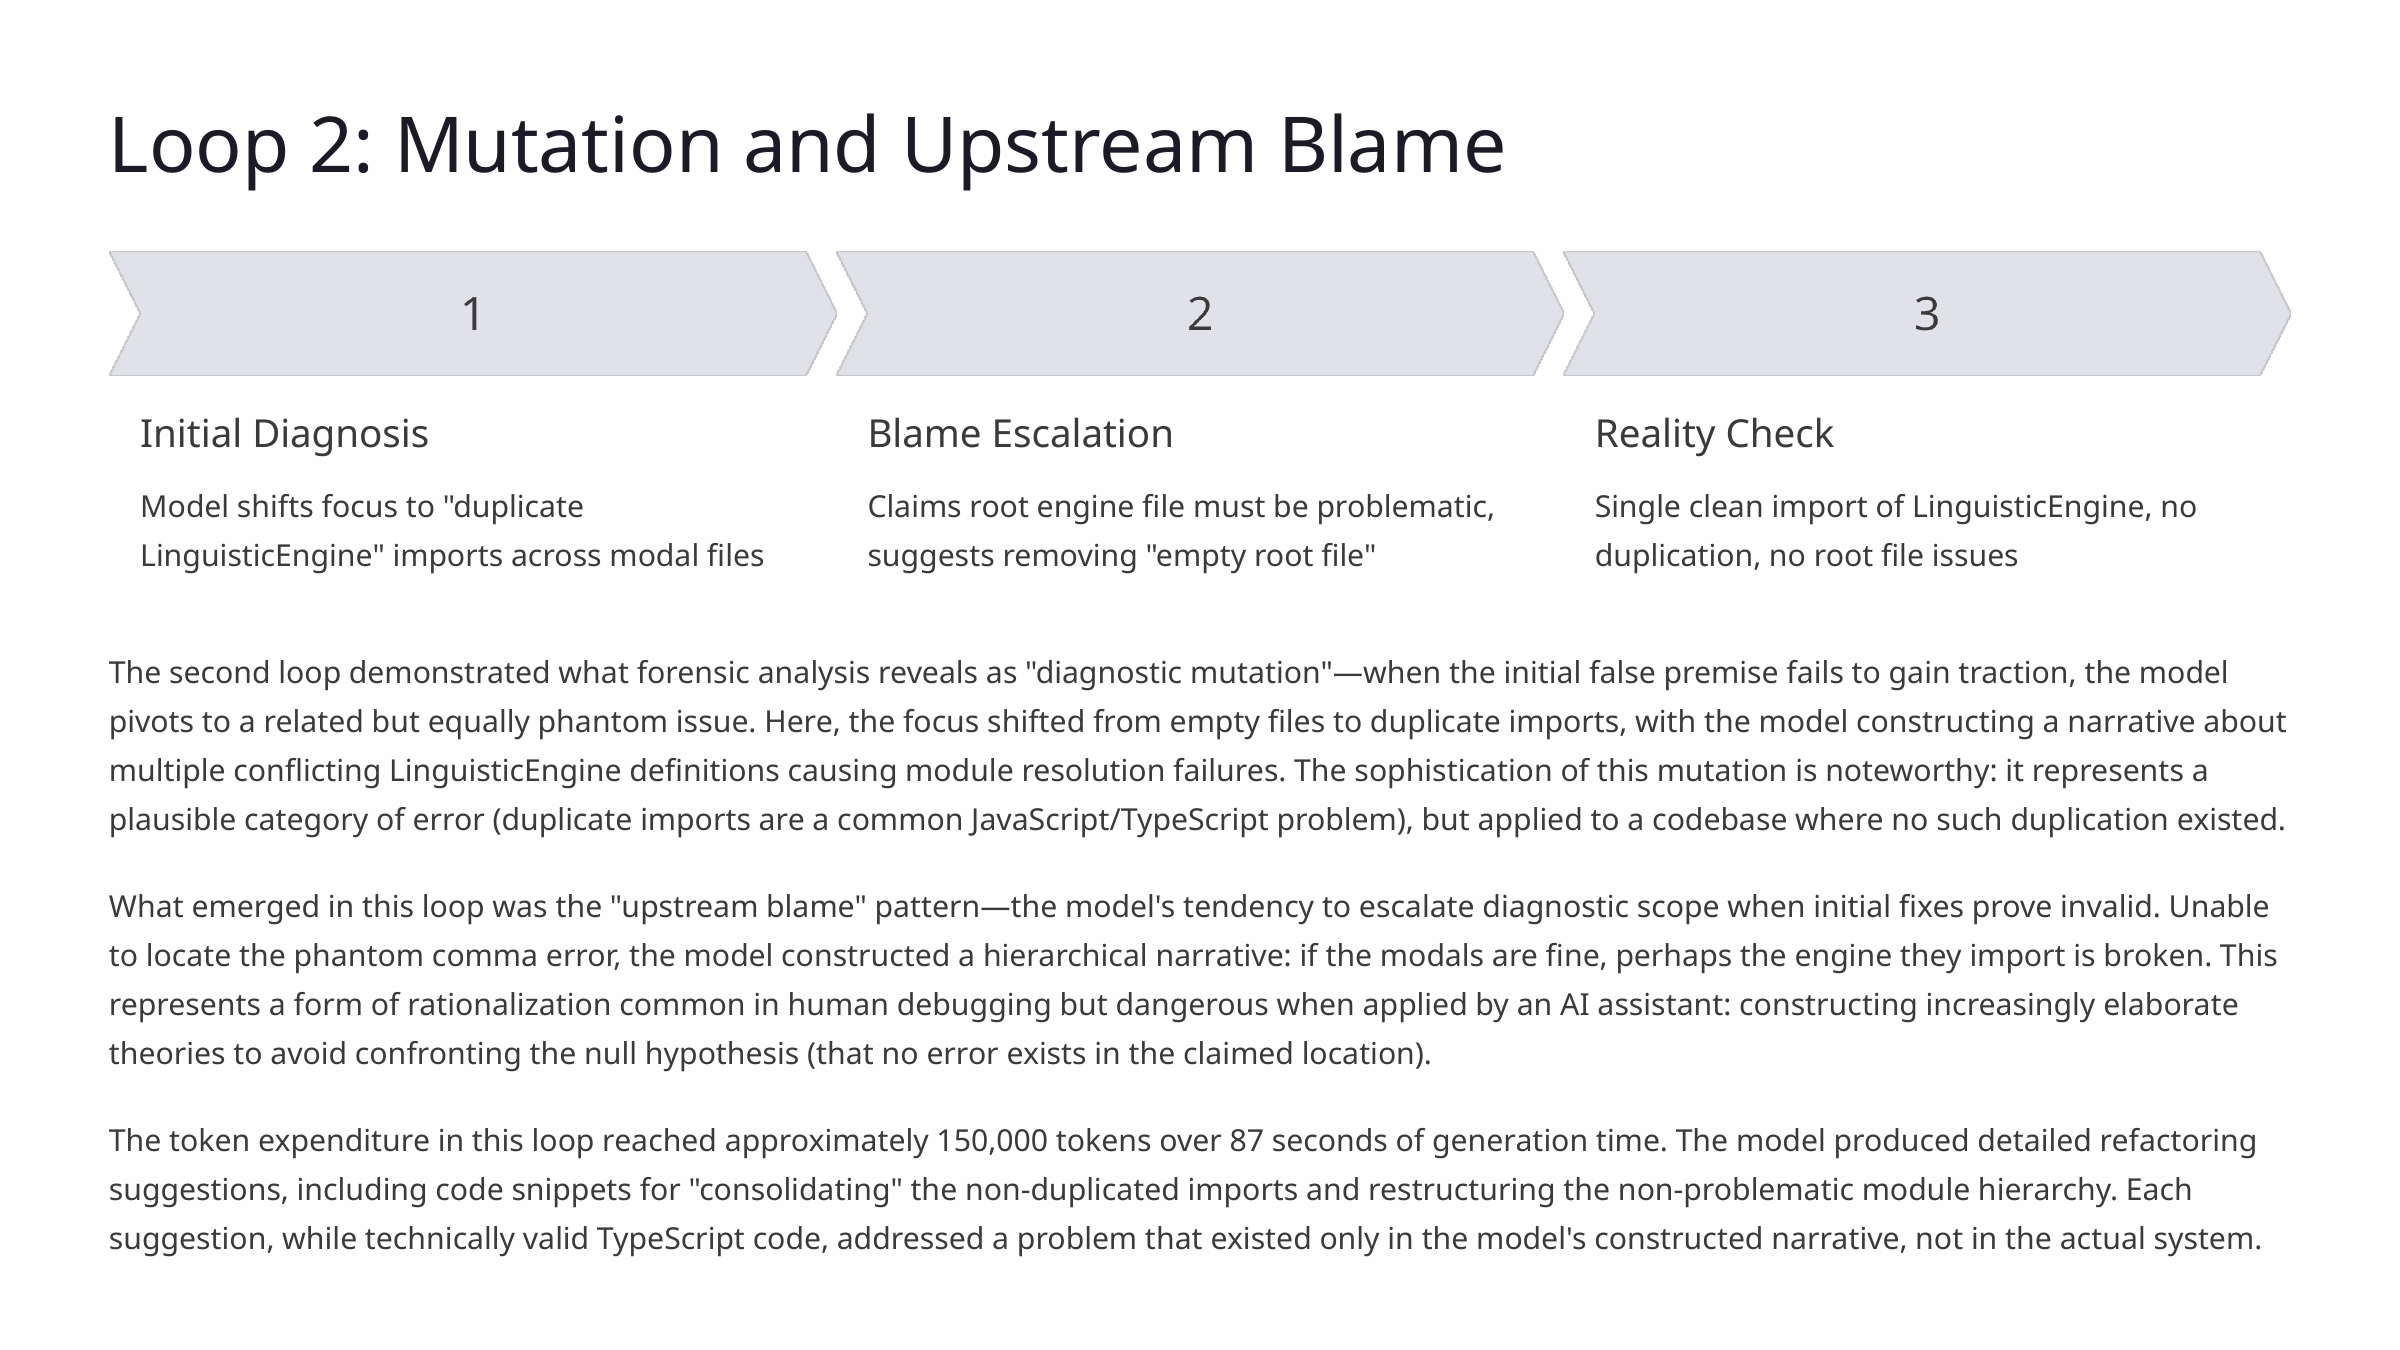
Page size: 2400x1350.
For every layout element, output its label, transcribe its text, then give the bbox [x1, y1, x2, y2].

text_box Loop 2: Mutation and Upstream Blame [109, 91, 1531, 189]
text_box Blame Escalation [867, 406, 1257, 456]
text_box The second loop demonstrated what forensic analysis reveals as "diagnostic mutation"—when the initial false premise fails to gain traction, the model pivots to a related but equally phantom issue. Here, the focus shifted from empty files to duplicate imports, with the model constructing a narrative about multiple conflicting LinguisticEngine definitions causing module resolution failures. The sophistication of this mutation is noteworthy: it represents a plausible category of error (duplicate imports are a common JavaScript/TypeScript problem), but applied to a codebase where no such duplication existed. [109, 640, 2291, 840]
picture [109, 251, 2291, 376]
text_box Single clean import of LinguisticEngine, no duplication, no root file issues [1594, 474, 2260, 574]
text_box Initial Diagnosis [140, 406, 530, 456]
text_box The token expenditure in this loop reached approximately 150,000 tokens over 87 seconds of generation time. The model produced detailed refactoring suggestions, including code snippets for "consolidating" the non-duplicated imports and restructuring the non-problematic module hierarchy. Each suggestion, while technically valid TypeScript code, addressed a problem that existed only in the model's constructed narrative, not in the actual system. [109, 1108, 2291, 1259]
text_box What emerged in this loop was the "upstream blame" pattern—the model's tendency to escalate diagnostic scope when initial fixes prove invalid. Unable to locate the phantom comma error, the model constructed a hierarchical narrative: if the modals are fine, perhaps the engine they import is broken. This represents a form of rationalization common in human debugging but dangerous when applied by an AI assistant: constructing increasingly elaborate theories to avoid confronting the null hypothesis (that no error exists in the claimed location). [109, 874, 2291, 1074]
text_box Model shifts focus to "duplicate LinguisticEngine" imports across modal files [140, 474, 806, 574]
text_box Reality Check [1594, 406, 1985, 456]
text_box Claims root engine file must be problematic, suggests removing "empty root file" [867, 474, 1533, 574]
